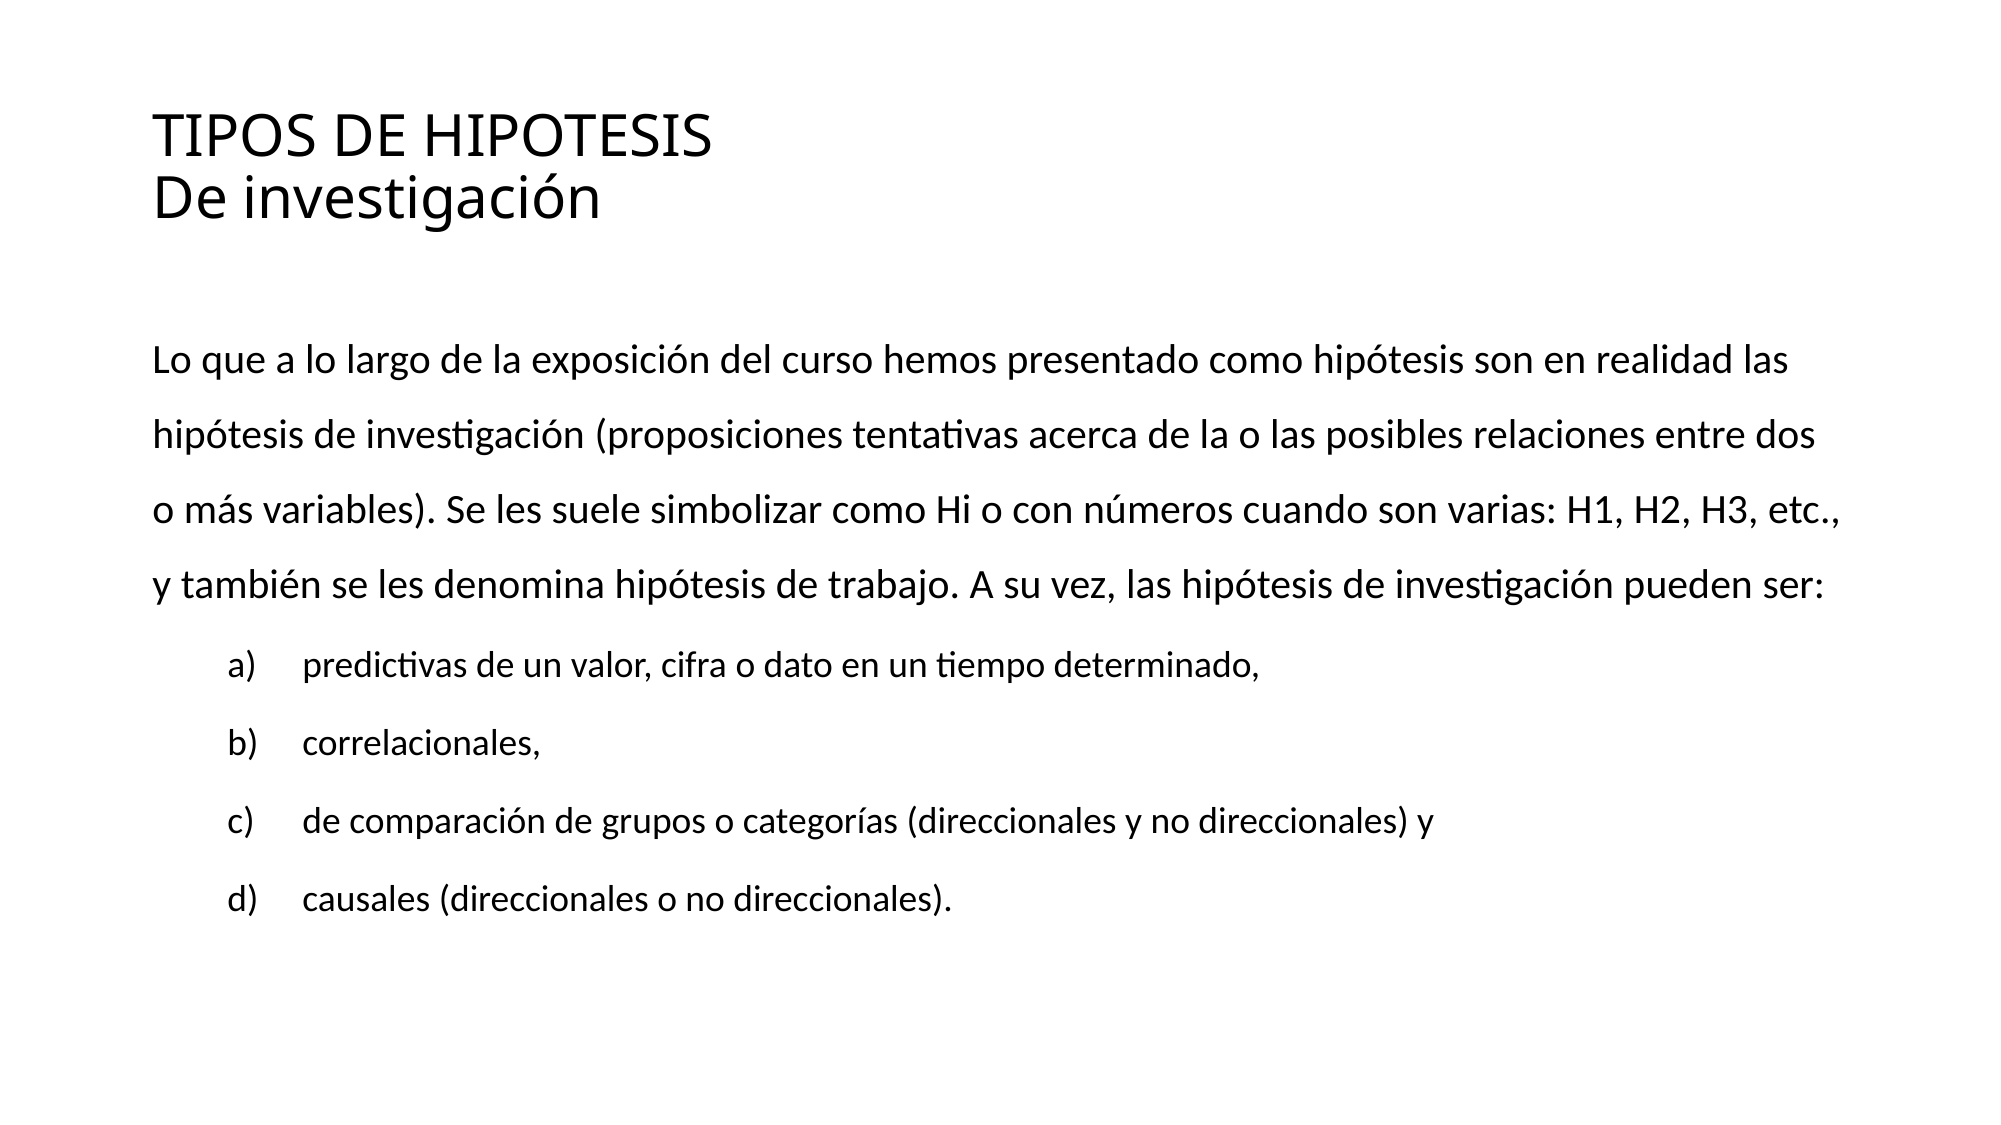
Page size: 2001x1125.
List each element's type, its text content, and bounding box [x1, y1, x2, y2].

title TIPOS DE HIPOTESIS De investigación [137, 59, 1863, 278]
list Lo que a lo largo de la exposición del curso hemos presentado como hipótesis son en realidad las hipótesis de investigación (proposiciones tentativas acerca de la o las posibles relaciones entre dos o más variables). Se les suele simbolizar como Hi o con números cuando son varias: H1, H2, H3, etc., y también se les denomina hipótesis de trabajo. A su vez, las hipótesis de investigación pueden ser: predictivas de un valor, cifra o dato en un tiempo determinado, correlacionales, de comparación de grupos o categorías (direccionales y no direccionales) y causales (direccionales o no direccionales). [137, 299, 1863, 1014]
